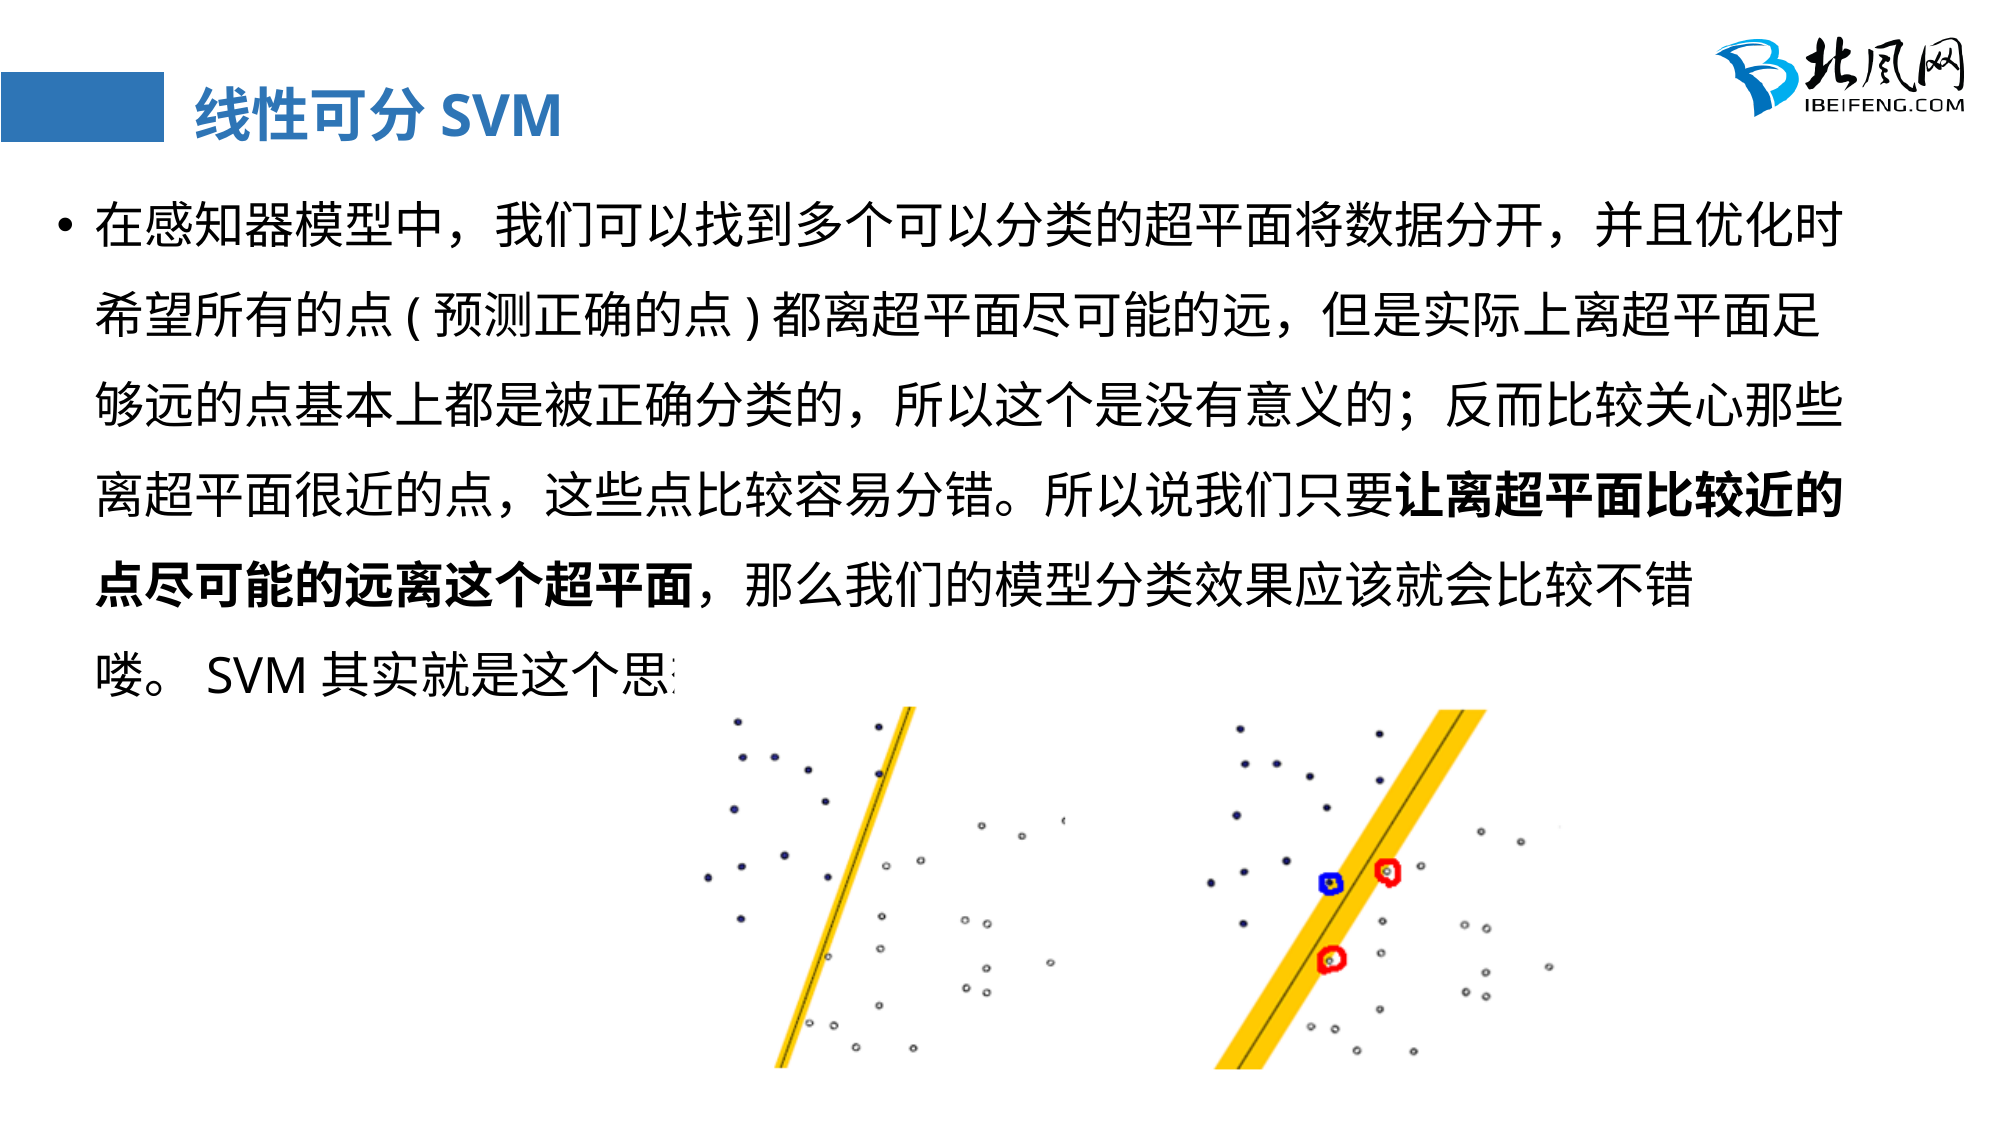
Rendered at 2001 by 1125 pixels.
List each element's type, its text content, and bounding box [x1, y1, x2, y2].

title 线性可分SVM [178, 27, 1904, 208]
picture [1187, 646, 1564, 1079]
list 在感知器模型中，我们可以找到多个可以分类的超平面将数据分开，并且优化时希望所有的点(预测正确的点)都离超平面尽可能的远，但是实际上离超平面足够远的点基本上都是被正确分类的，所以这个是没有意义的；反而比较关心那些离超平面很近的点，这些点比较容易分错。所以说我们只要让离超平面比较近的点尽可能的远离这个超平面，那么我们的模型分类效果应该就会比较不错喽。SVM其实就是这个思想。 [41, 156, 1863, 1014]
picture [1904, 27, 1974, 119]
picture [674, 646, 1070, 1073]
